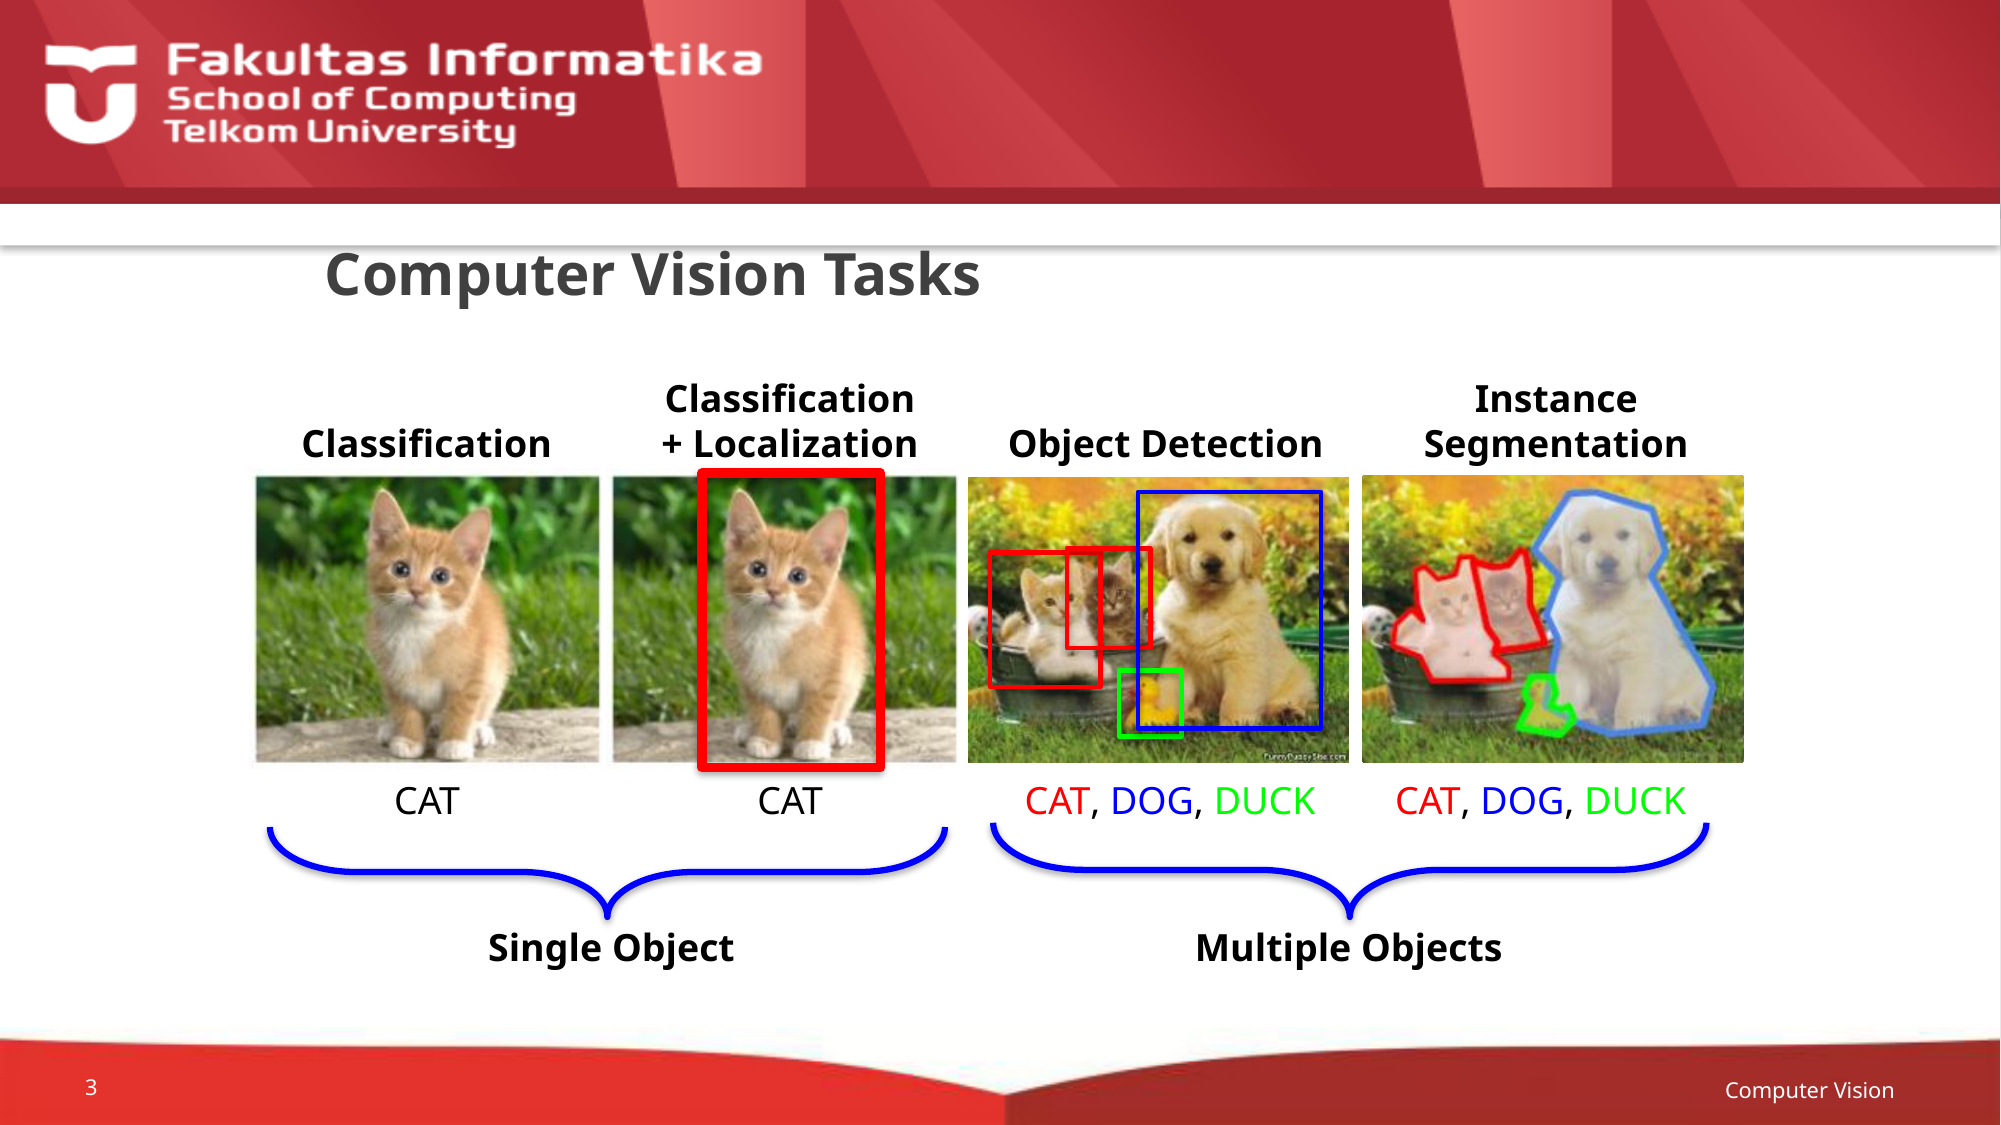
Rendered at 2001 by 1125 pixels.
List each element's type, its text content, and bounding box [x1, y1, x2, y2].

slide_number 3 [85, 1058, 164, 1119]
text_box CAT, DOG, DUCK [1010, 772, 1330, 830]
picture [967, 477, 1350, 764]
list Computer Vision [1185, 1058, 1911, 1119]
text_box Multiple Objects [1170, 916, 1528, 976]
text_box Single Object [461, 916, 762, 977]
text_box CAT [379, 788, 475, 830]
text_box CAT [742, 788, 838, 830]
picture [249, 468, 605, 780]
text_box [267, 826, 948, 916]
picture [606, 468, 962, 780]
text_box CAT, DOG, DUCK [1381, 771, 1700, 830]
text_box Classification + Localization [640, 367, 941, 467]
text_box [991, 822, 1709, 916]
picture [1362, 475, 1744, 764]
picture [0, 0, 2001, 1125]
text_box Object Detection [993, 413, 1339, 473]
text_box Classification [286, 413, 568, 467]
text_box Instance Segmentation [1406, 367, 1707, 473]
title Computer Vision Tasks [309, 219, 1676, 325]
